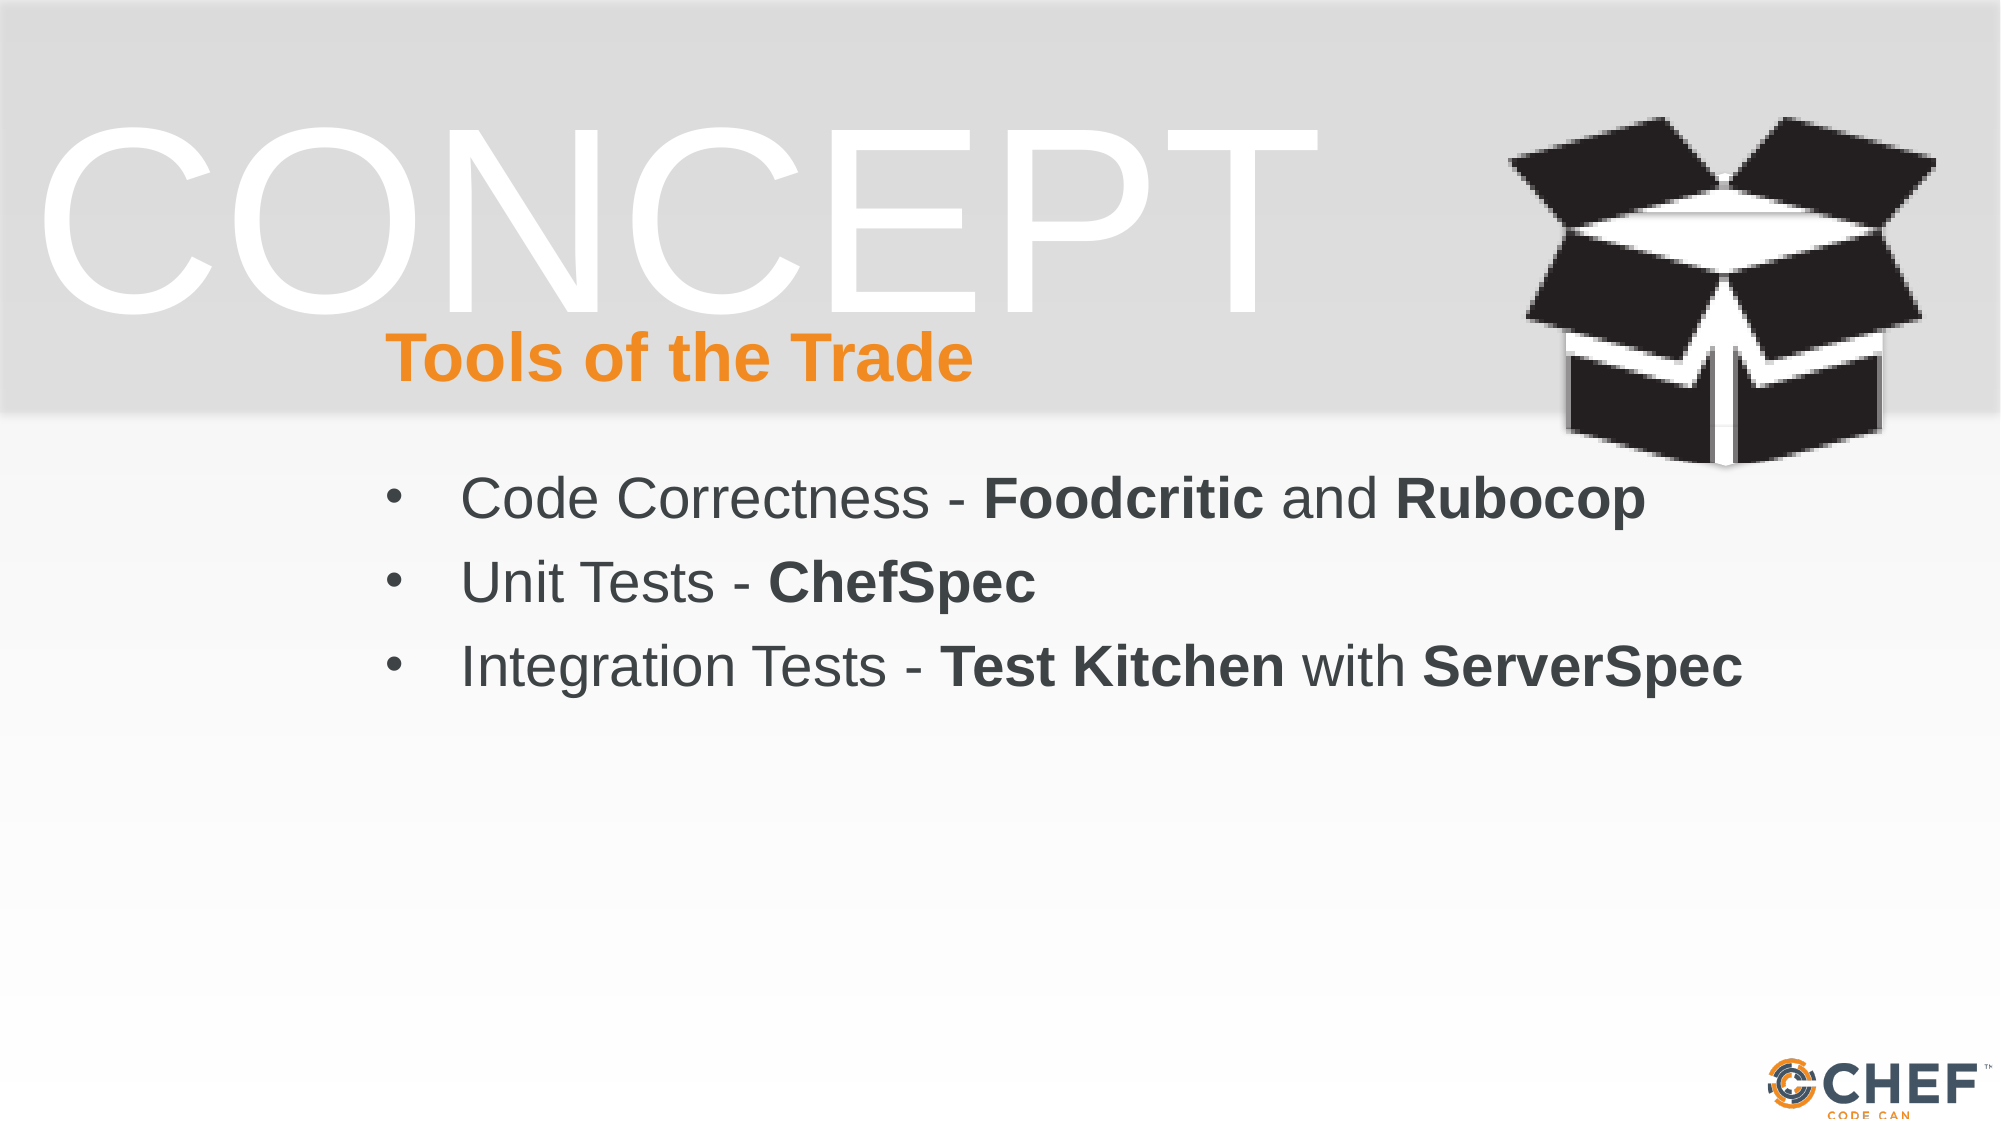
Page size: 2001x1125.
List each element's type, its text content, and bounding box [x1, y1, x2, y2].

title Tools of the Trade [370, 307, 1721, 412]
subtitle Code Correctness - Foodcritic and Rubocop Unit Tests - ChefSpec Integration Tests - Test Kitchen with ServerSpec [370, 431, 1840, 844]
